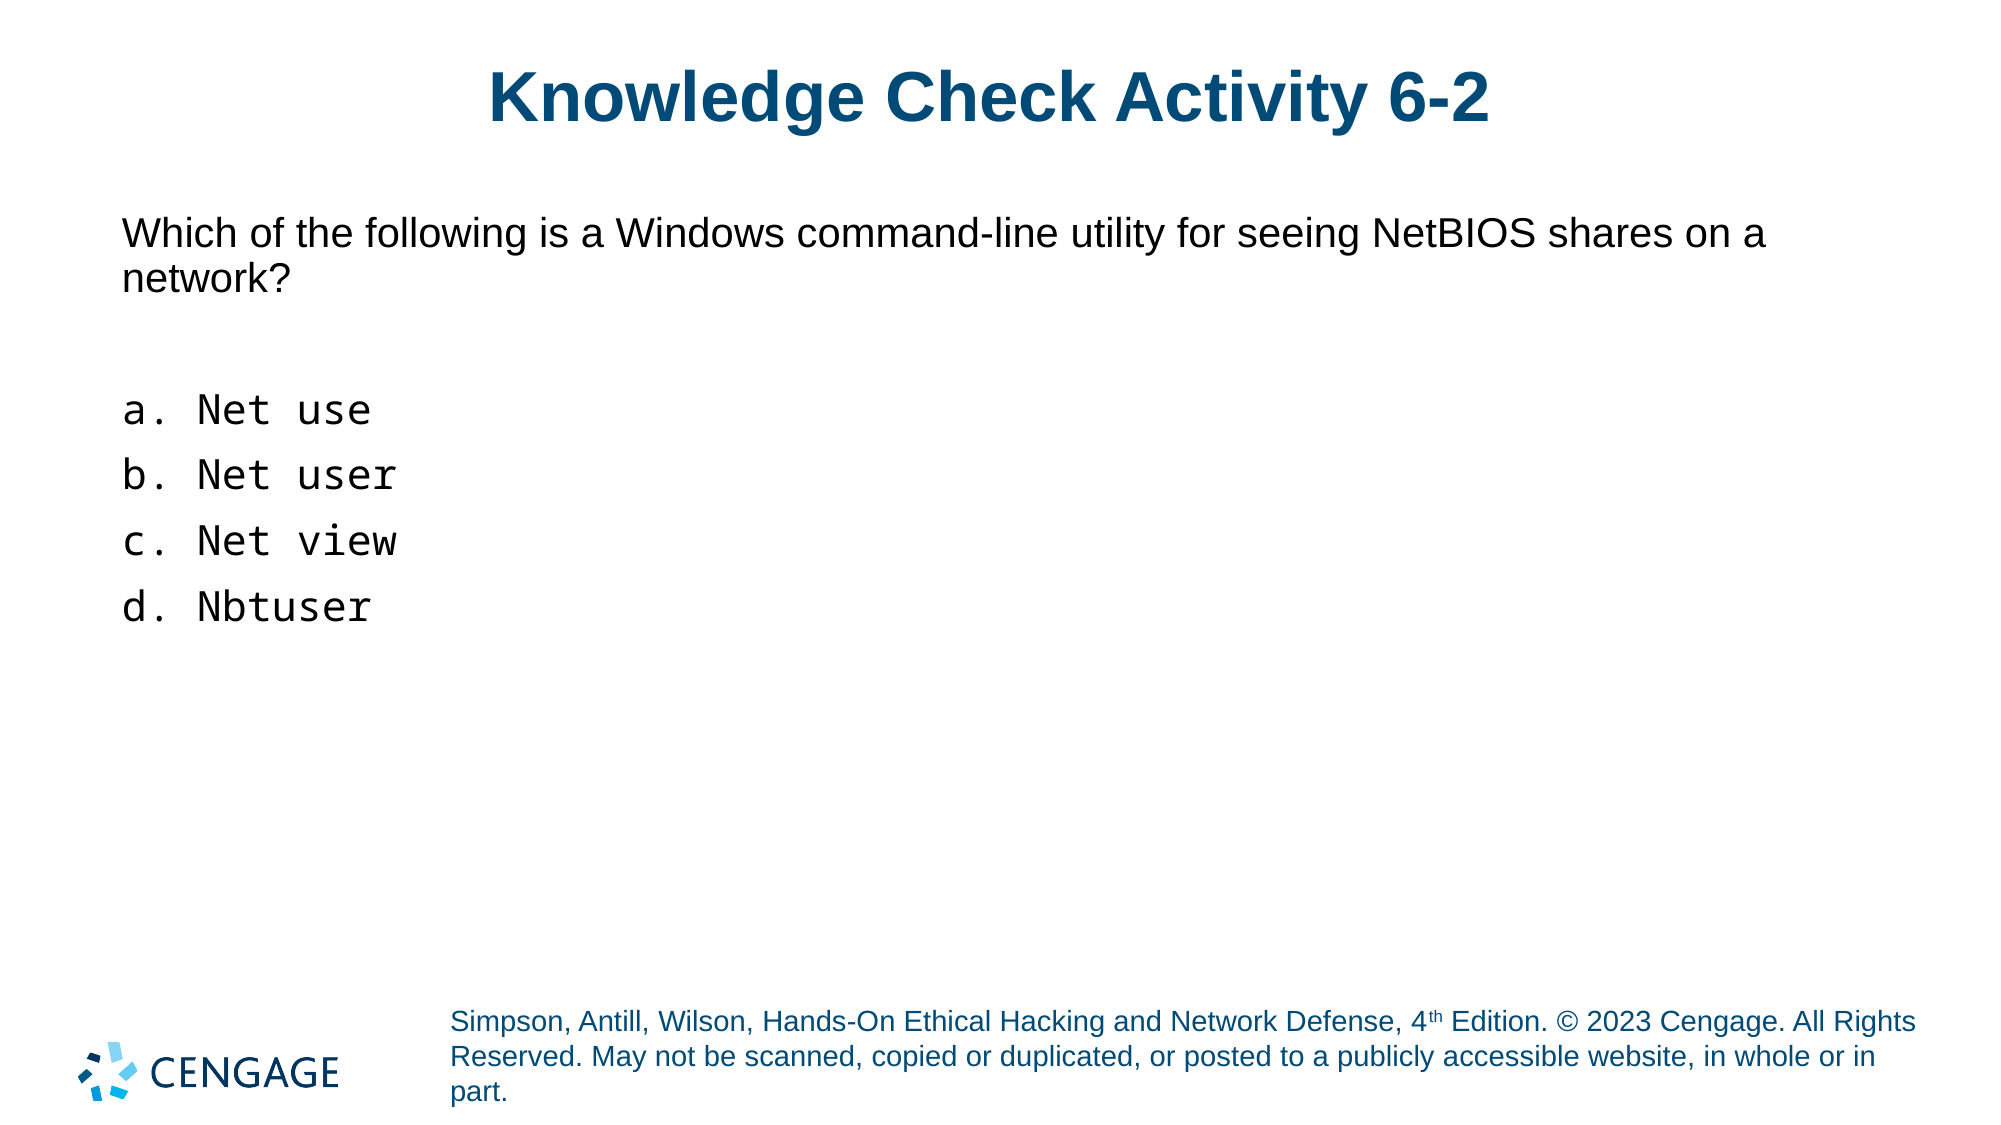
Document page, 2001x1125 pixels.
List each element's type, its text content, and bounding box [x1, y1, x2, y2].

title Knowledge Check Activity 6-2 [137, 59, 1863, 171]
picture [78, 1042, 338, 1101]
list Which of the following is a Windows command-line utility for seeing NetBIOS shares on a network? Net use Net user Net view Nbtuser [121, 211, 1880, 824]
